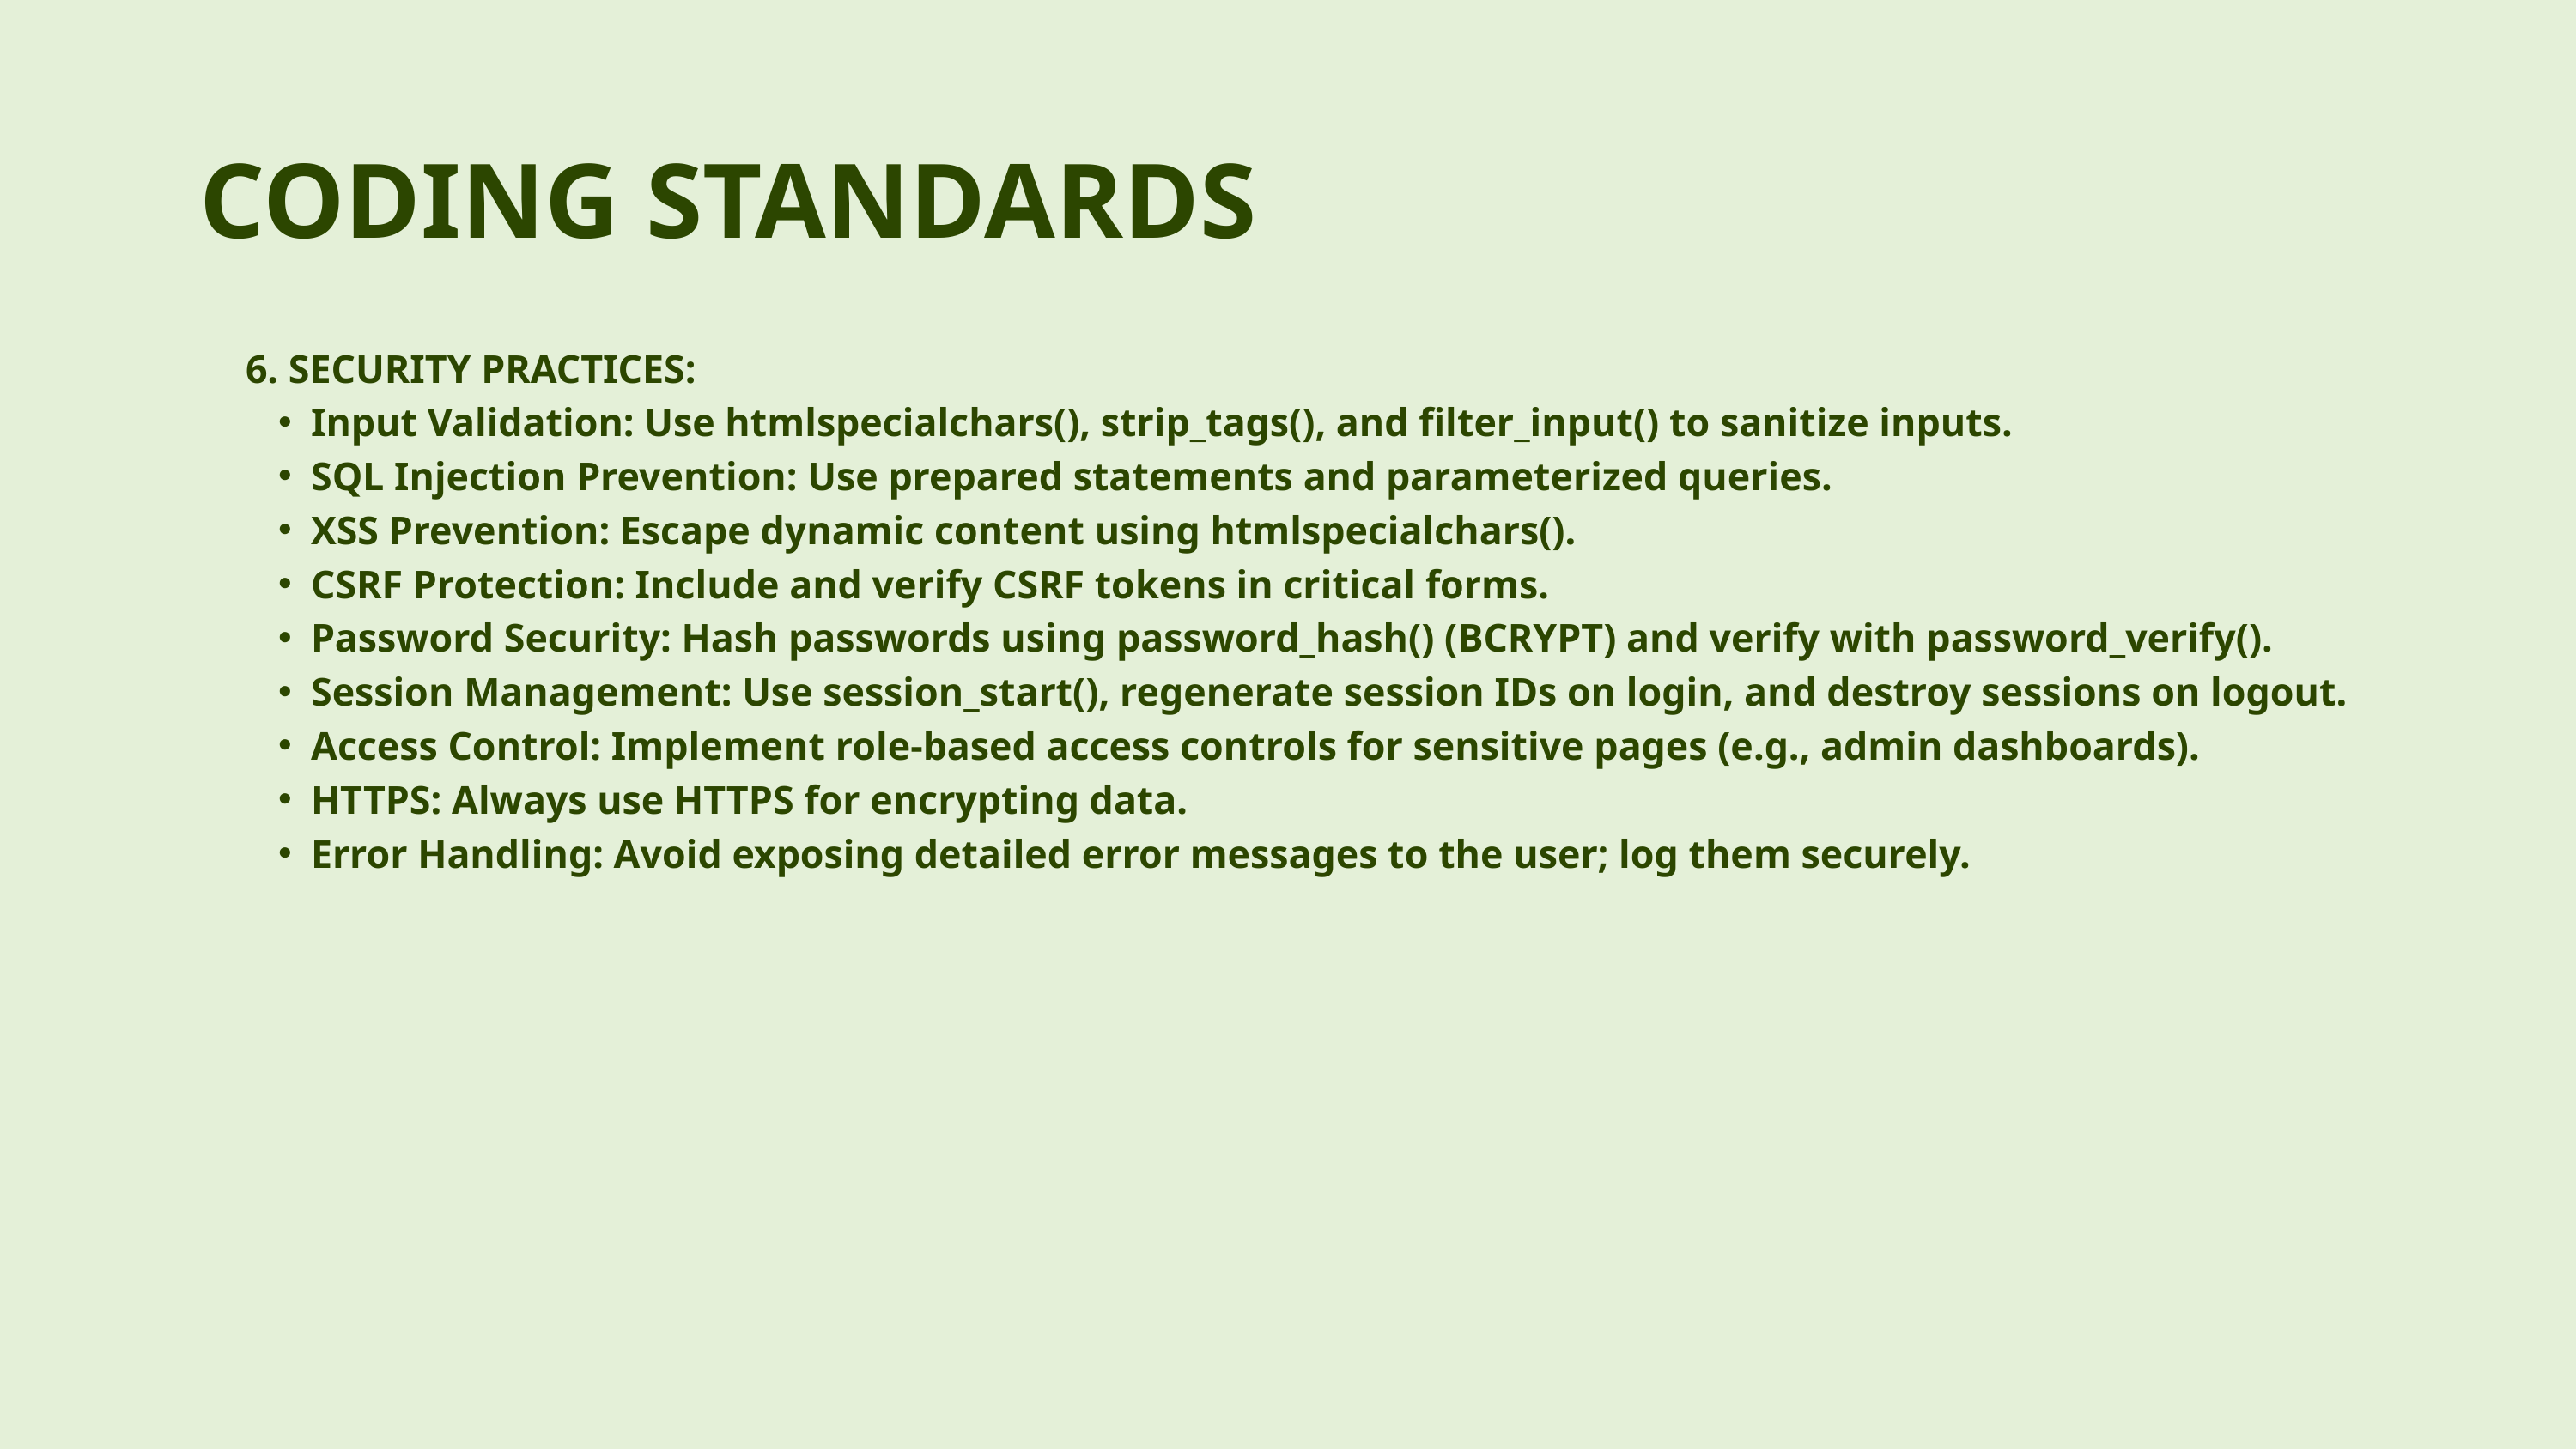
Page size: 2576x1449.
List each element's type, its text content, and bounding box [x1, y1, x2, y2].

text_box 6. SECURITY PRACTICES: Input Validation: Use htmlspecialchars(), strip_tags(), and filter_input() to sanitize inputs. SQL Injection Prevention: Use prepared statements and parameterized queries. XSS Prevention: Escape dynamic content using htmlspecialchars(). CSRF Protection: Include and verify CSRF tokens in critical forms. Password Security: Hash passwords using password_hash() (BCRYPT) and verify with password_verify(). Session Management: Use session_start(), regenerate session IDs on login, and destroy sessions on logout. Access Control: Implement role-based access controls for sensitive pages (e.g., admin dashboards). HTTPS: Always use HTTPS for encrypting data. Error Handling: Avoid exposing detailed error messages to the user; log them securely. [246, 336, 2520, 930]
text_box CODING STANDARDS [39, 168, 1418, 259]
